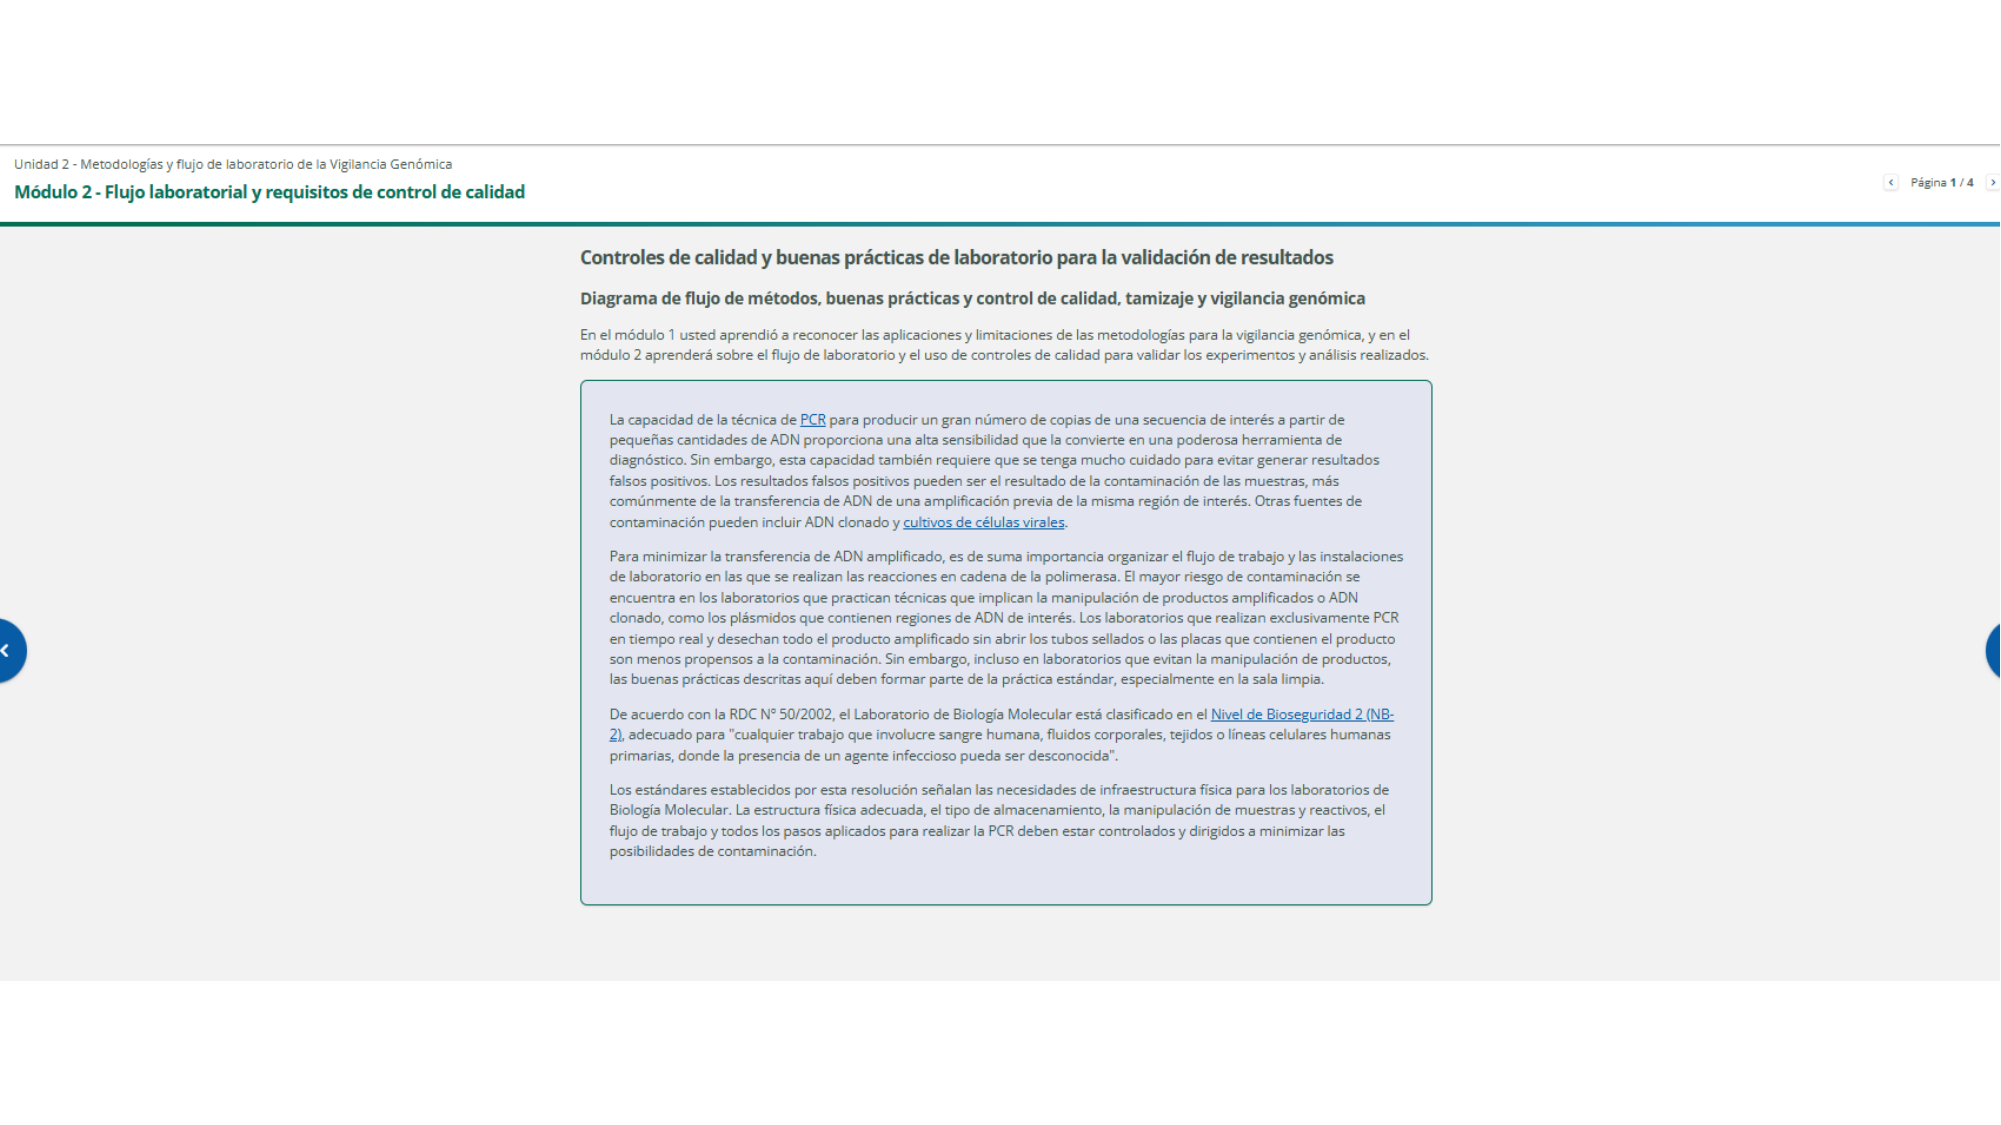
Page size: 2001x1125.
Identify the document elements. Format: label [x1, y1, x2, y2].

picture [0, 143, 2000, 982]
